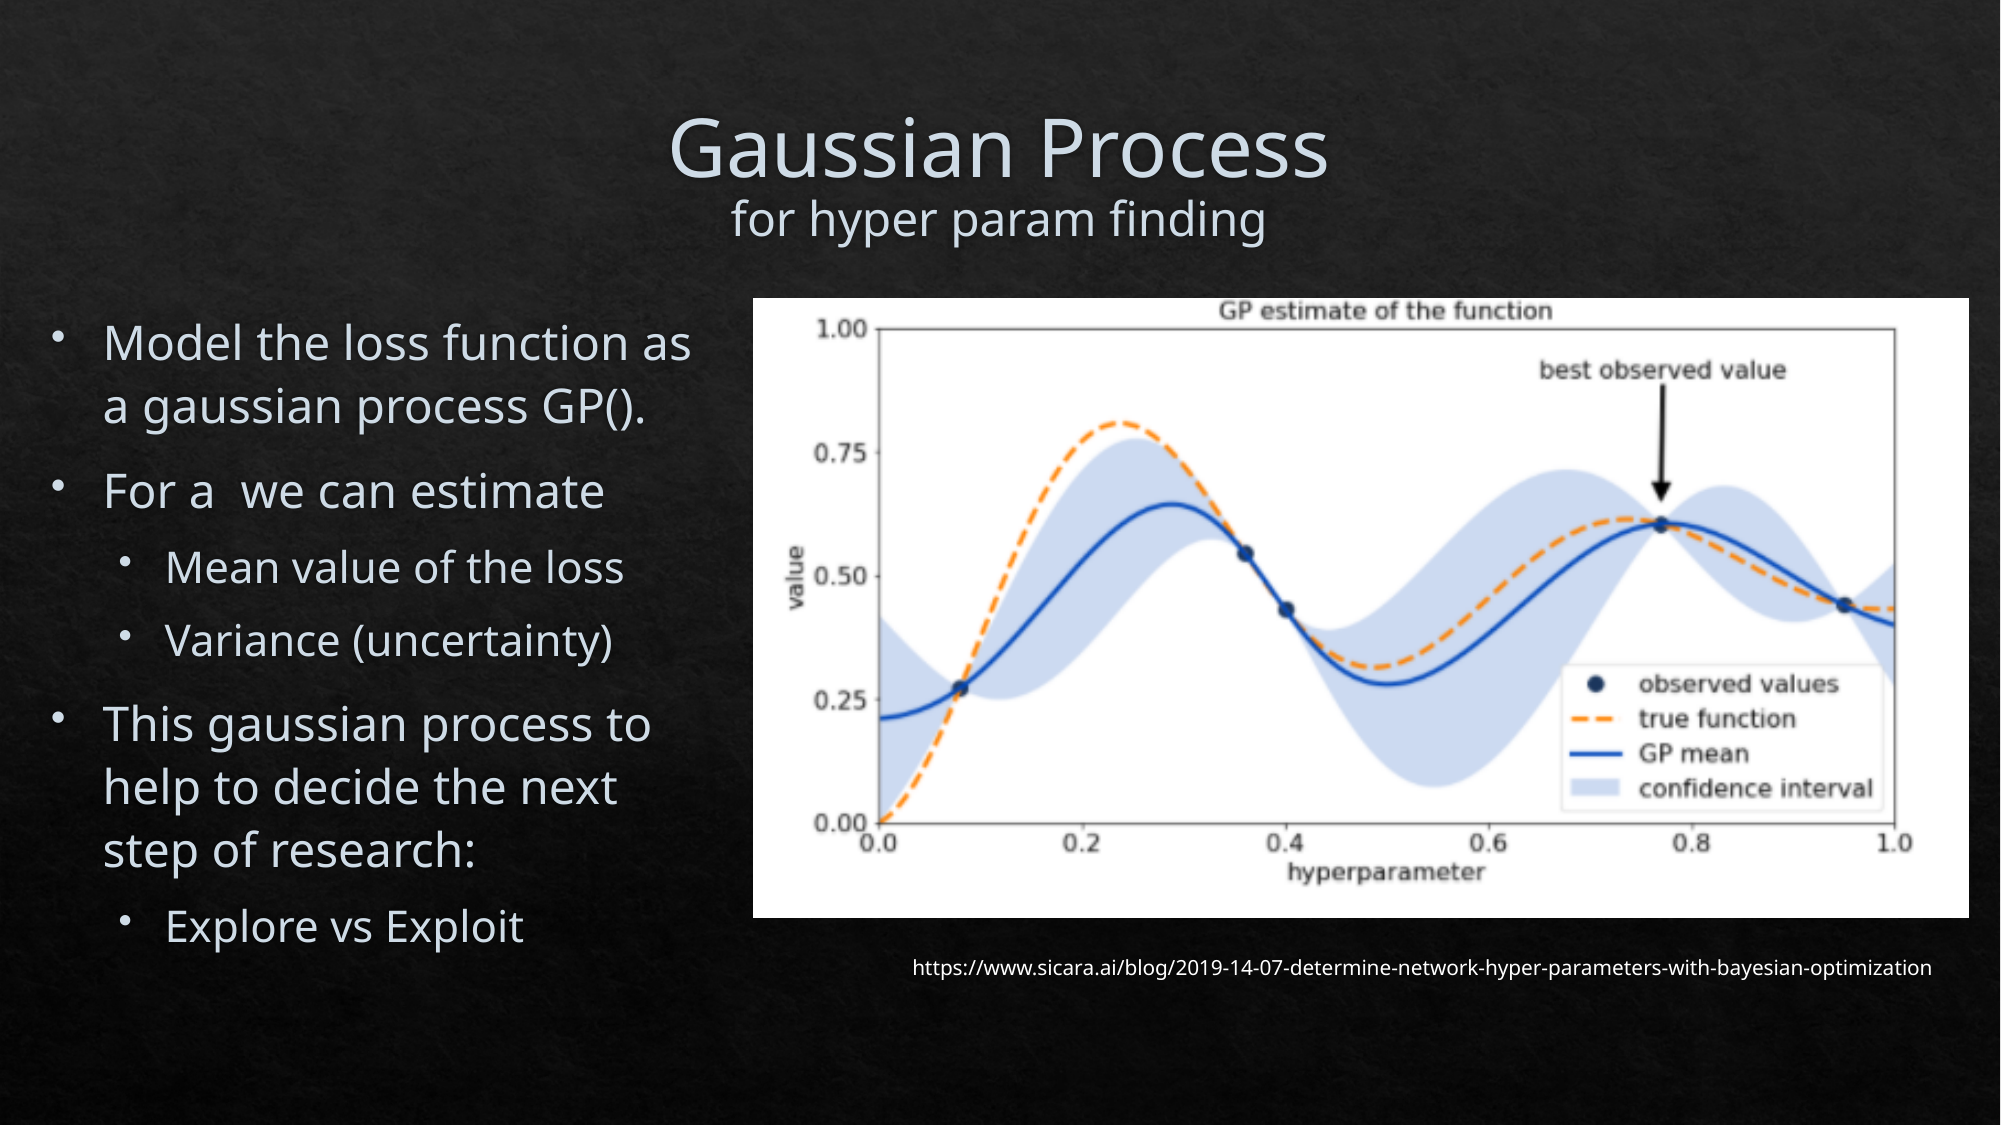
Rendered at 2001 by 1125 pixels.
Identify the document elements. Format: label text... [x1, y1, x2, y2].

picture [753, 298, 1969, 918]
text_box https://www.sicara.ai/blog/2019-14-07-determine-network-hyper-parameters-with-bayesian-optimization [897, 946, 1947, 987]
title Gaussian Process for hyper param finding [150, 99, 1849, 255]
